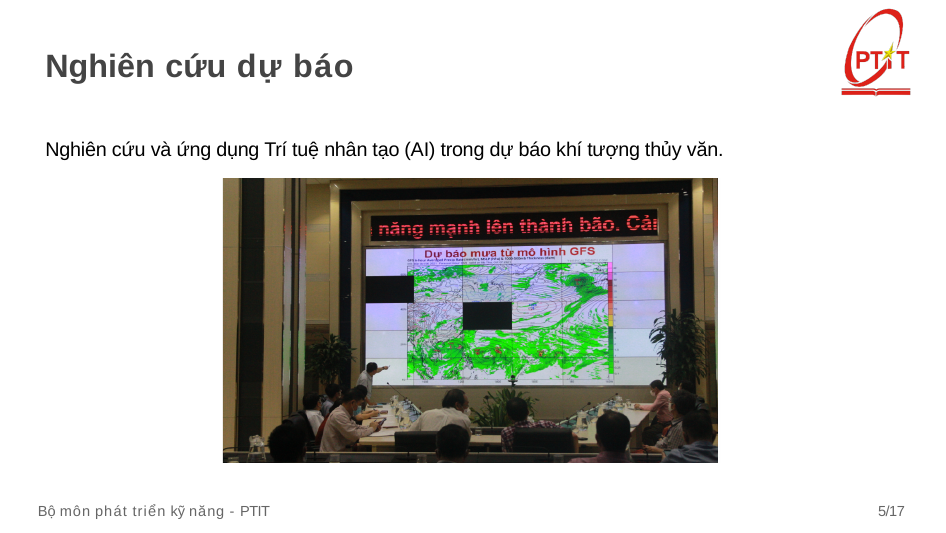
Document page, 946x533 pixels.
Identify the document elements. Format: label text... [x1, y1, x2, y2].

slide_number 5/17 [869, 503, 910, 533]
picture [833, 0, 923, 111]
picture [222, 178, 722, 463]
text_box Nghiên cứu dự báo [43, 43, 393, 85]
title Nghiên cứu và ứng dụng Trí tuệ nhân tạo (AI) trong dự báo khí tượng thủy văn. [43, 133, 731, 226]
footer Bộ môn phát triển kỹ năng - PTIT [35, 503, 275, 533]
